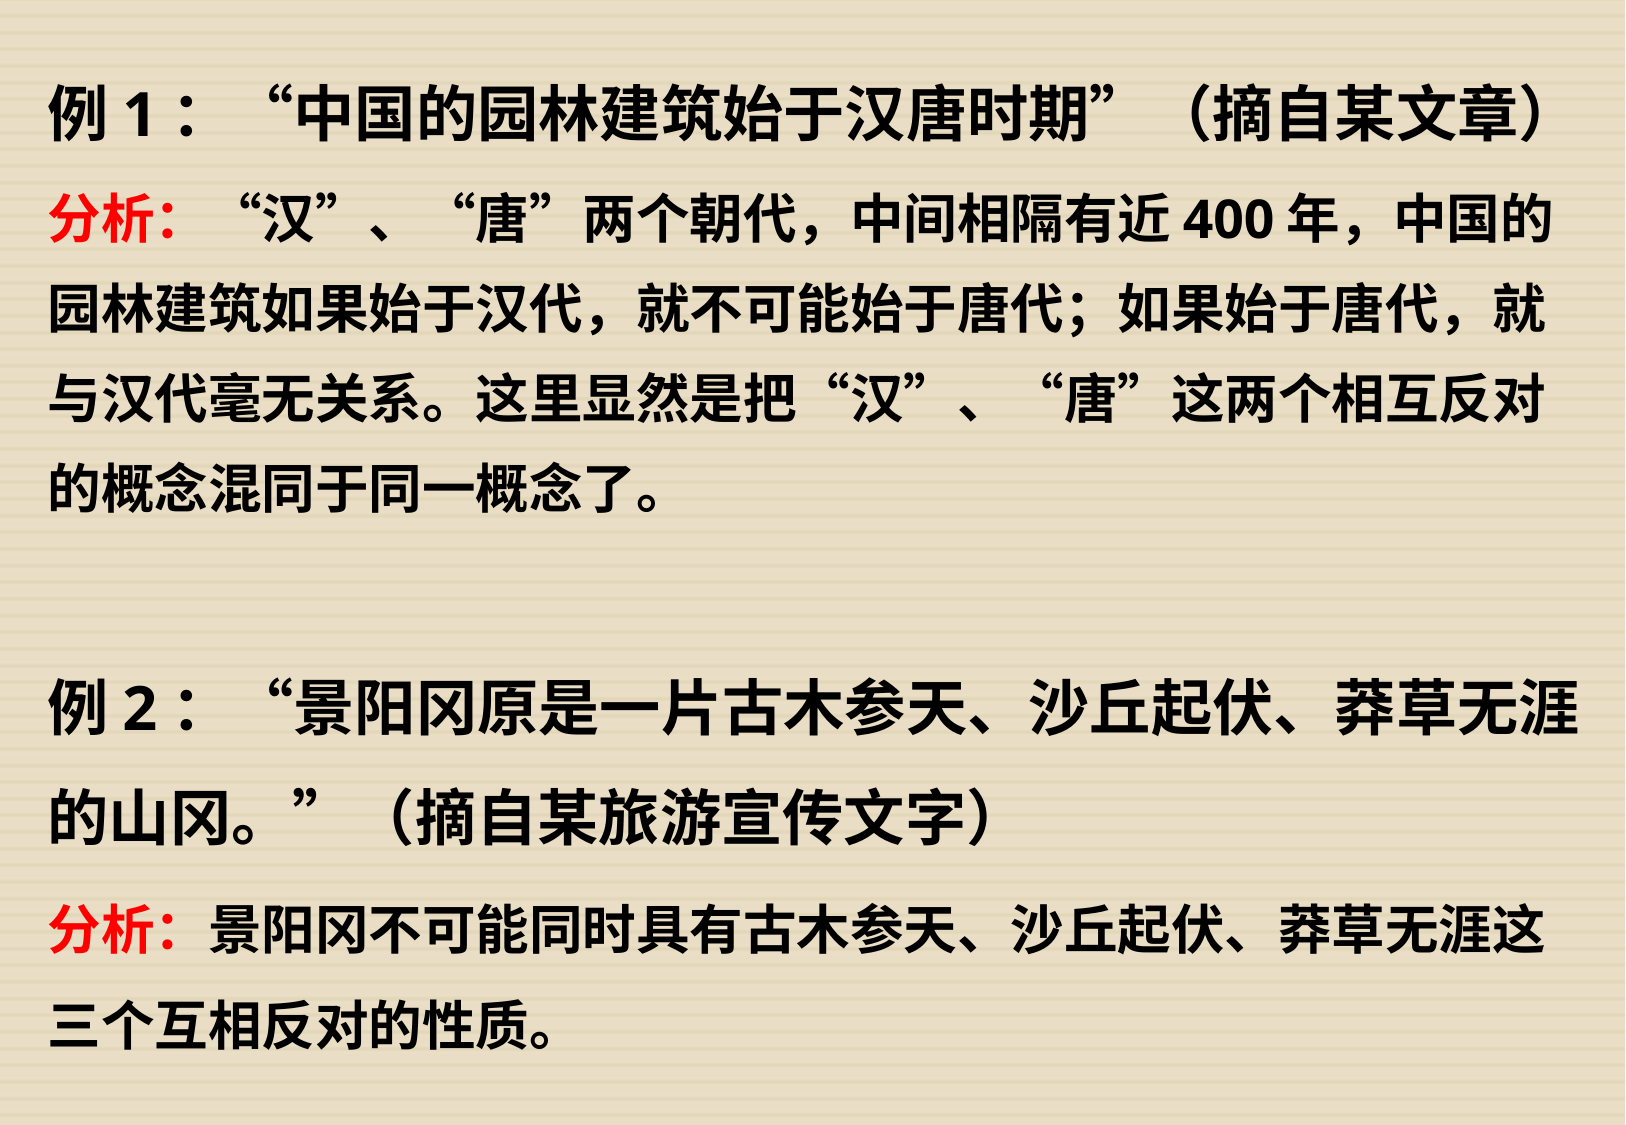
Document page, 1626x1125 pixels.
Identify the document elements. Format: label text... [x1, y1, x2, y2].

text_box 例1：“中国的园林建筑始于汉唐时期”（摘自某文章） 分析：“汉”、“唐”两个朝代，中间相隔有近400年，中国的园林建筑如果始于汉代，就不可能始于唐代；如果始于唐代，就与汉代毫无关系。这里显然是把“汉”、“唐”这两个相互反对的概念混同于同一概念了。 例2：“景阳冈原是一片古木参天、沙丘起伏、莽草无涯的山冈。”（摘自某旅游宣传文字） 分析：景阳冈不可能同时具有古木参天、沙丘起伏、莽草无涯这三个互相反对的性质。 [32, 30, 1604, 1094]
